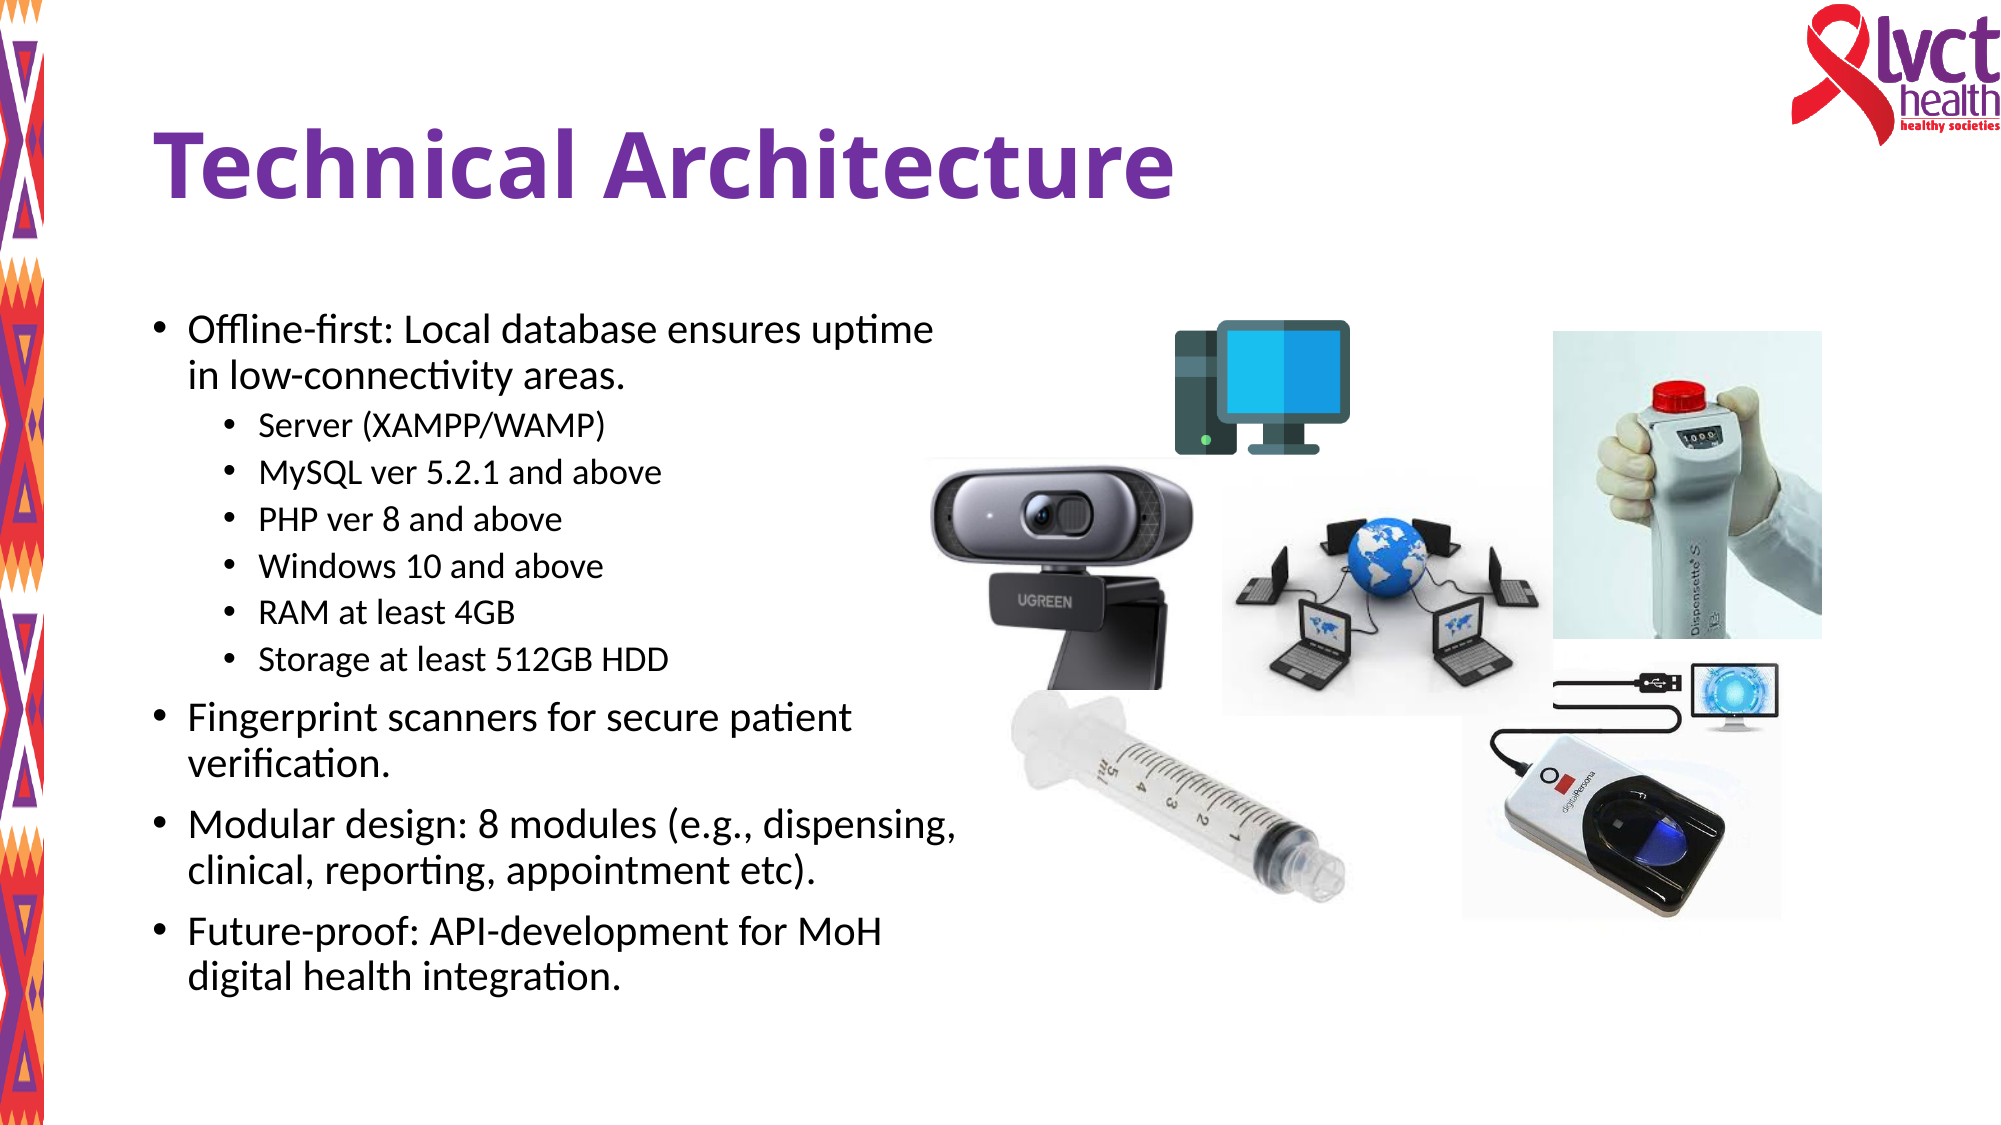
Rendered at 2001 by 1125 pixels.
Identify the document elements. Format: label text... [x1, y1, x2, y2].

picture [0, 0, 44, 1125]
picture [1790, 0, 2000, 146]
list Offline-first: Local database ensures uptime in low-connectivity areas. Server (XAMPP/WAMP) MySQL ver 5.2.1 and above PHP ver 8 and above Windows 10 and above RAM at least 4GB Storage at least 512GB HDD Fingerprint scanners for secure patient verification. Modular design: 8 modules (e.g., dispensing, clinical, reporting, appointment etc). Future-proof: API-development for MoH digital health integration. [137, 299, 988, 1014]
title Technical Architecture [137, 59, 1863, 278]
picture [924, 299, 1822, 935]
